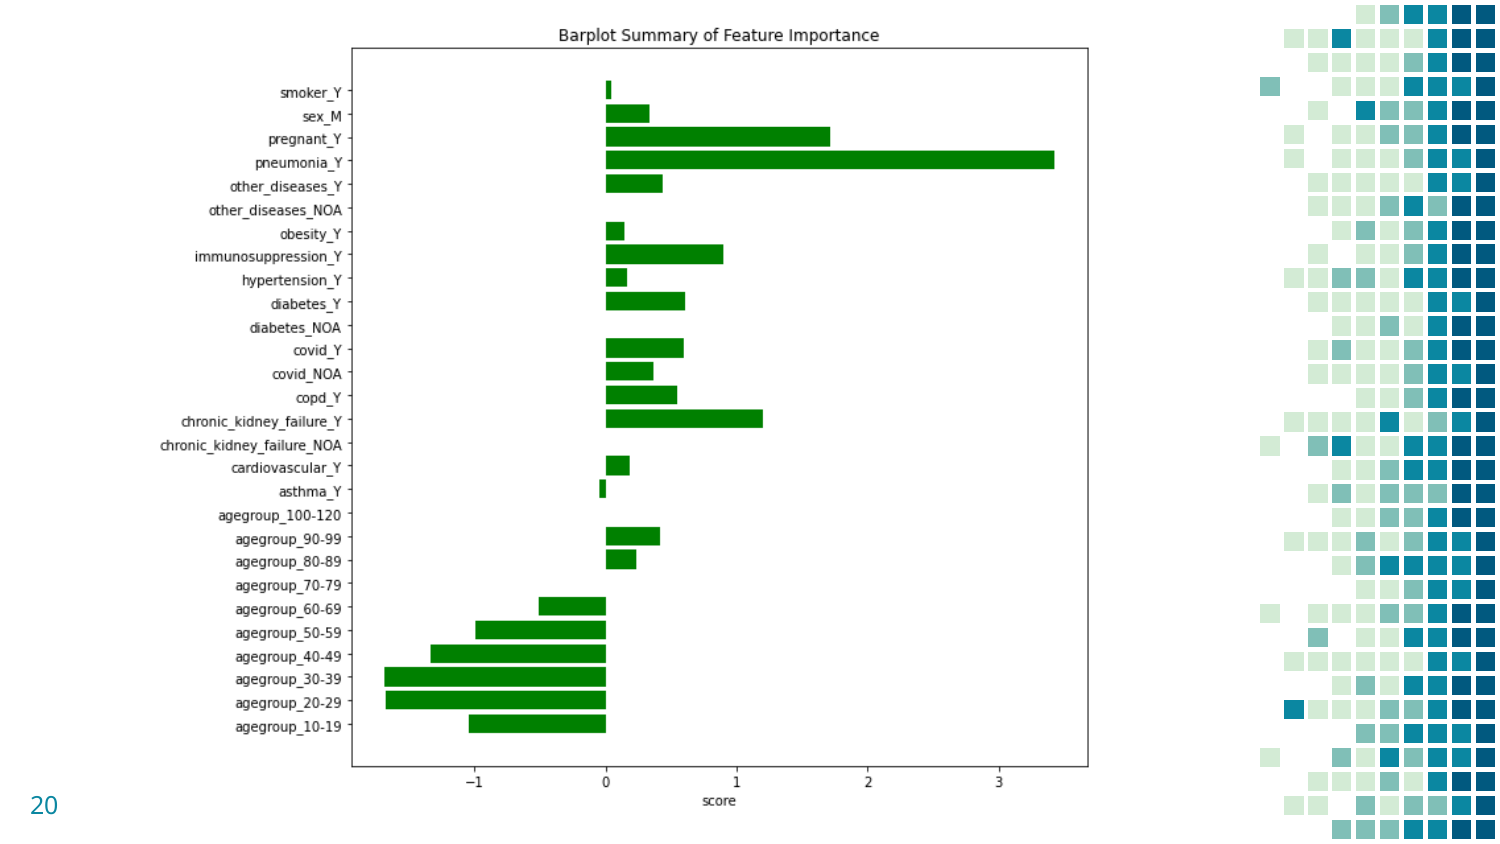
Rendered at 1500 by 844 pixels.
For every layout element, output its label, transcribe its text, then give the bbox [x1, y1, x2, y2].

slide_number 20 [15, 774, 105, 839]
picture [129, 24, 1106, 819]
